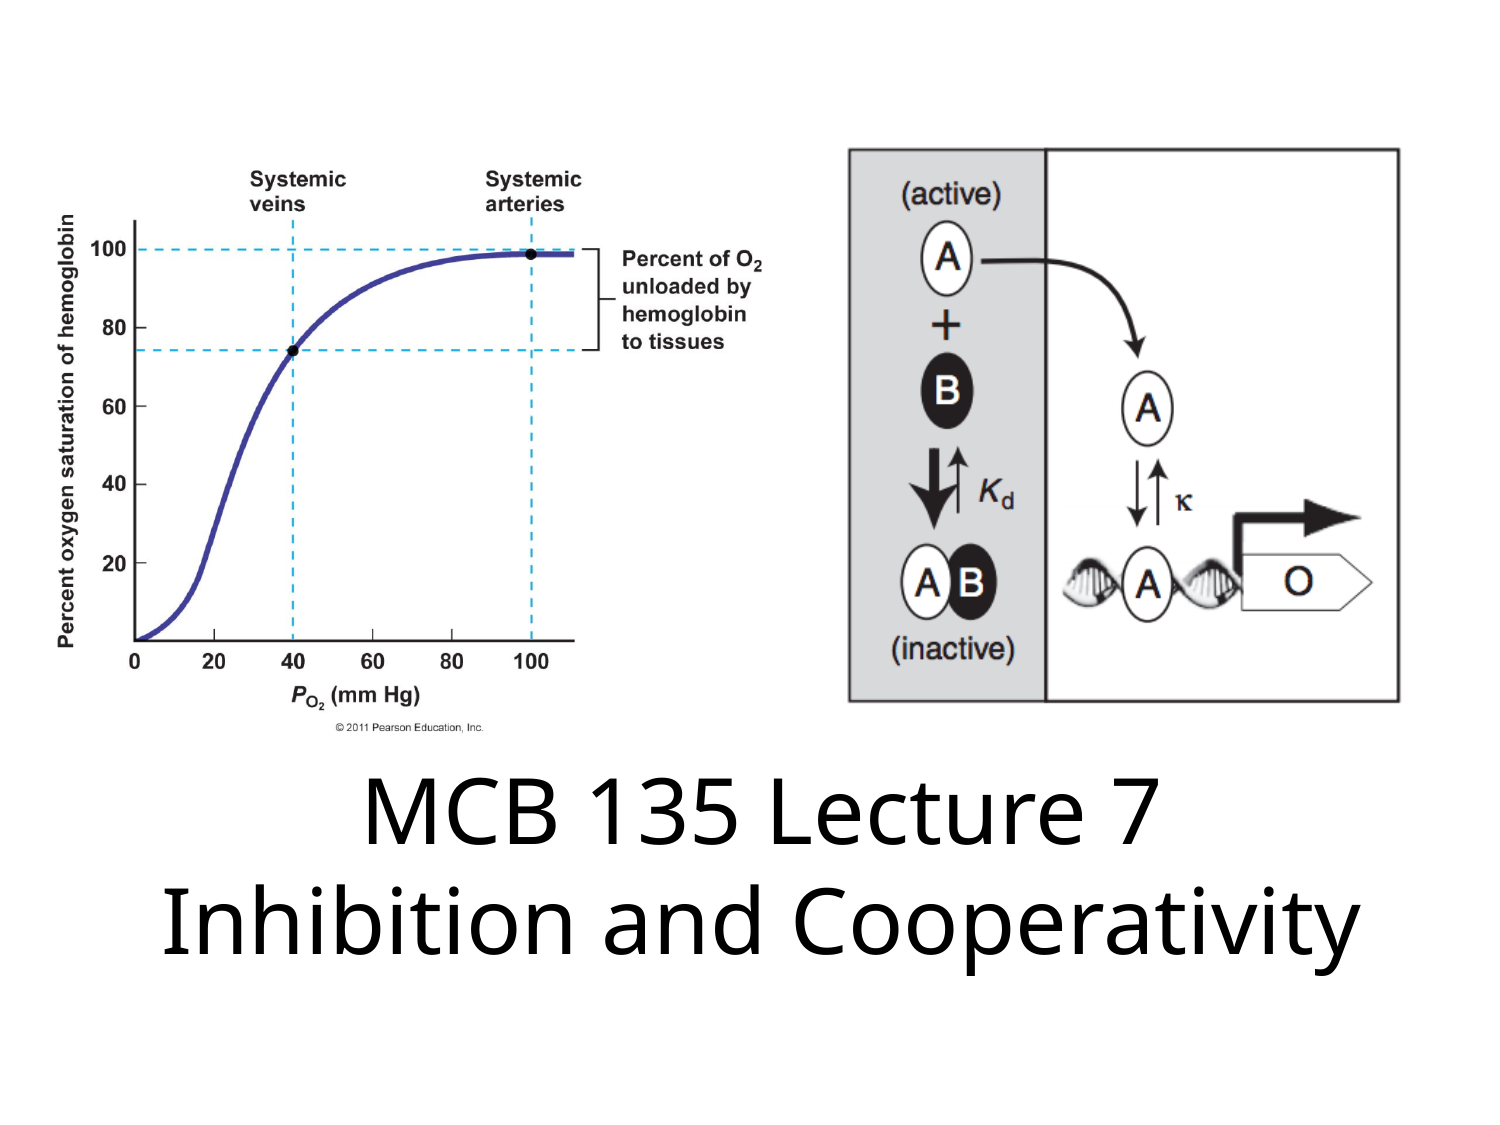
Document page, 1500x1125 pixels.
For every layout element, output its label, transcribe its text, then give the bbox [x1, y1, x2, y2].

title MCB 135 Lecture 7 Inhibition and Cooperativity [68, 698, 1456, 1027]
picture [838, 142, 1407, 713]
picture [42, 156, 776, 746]
